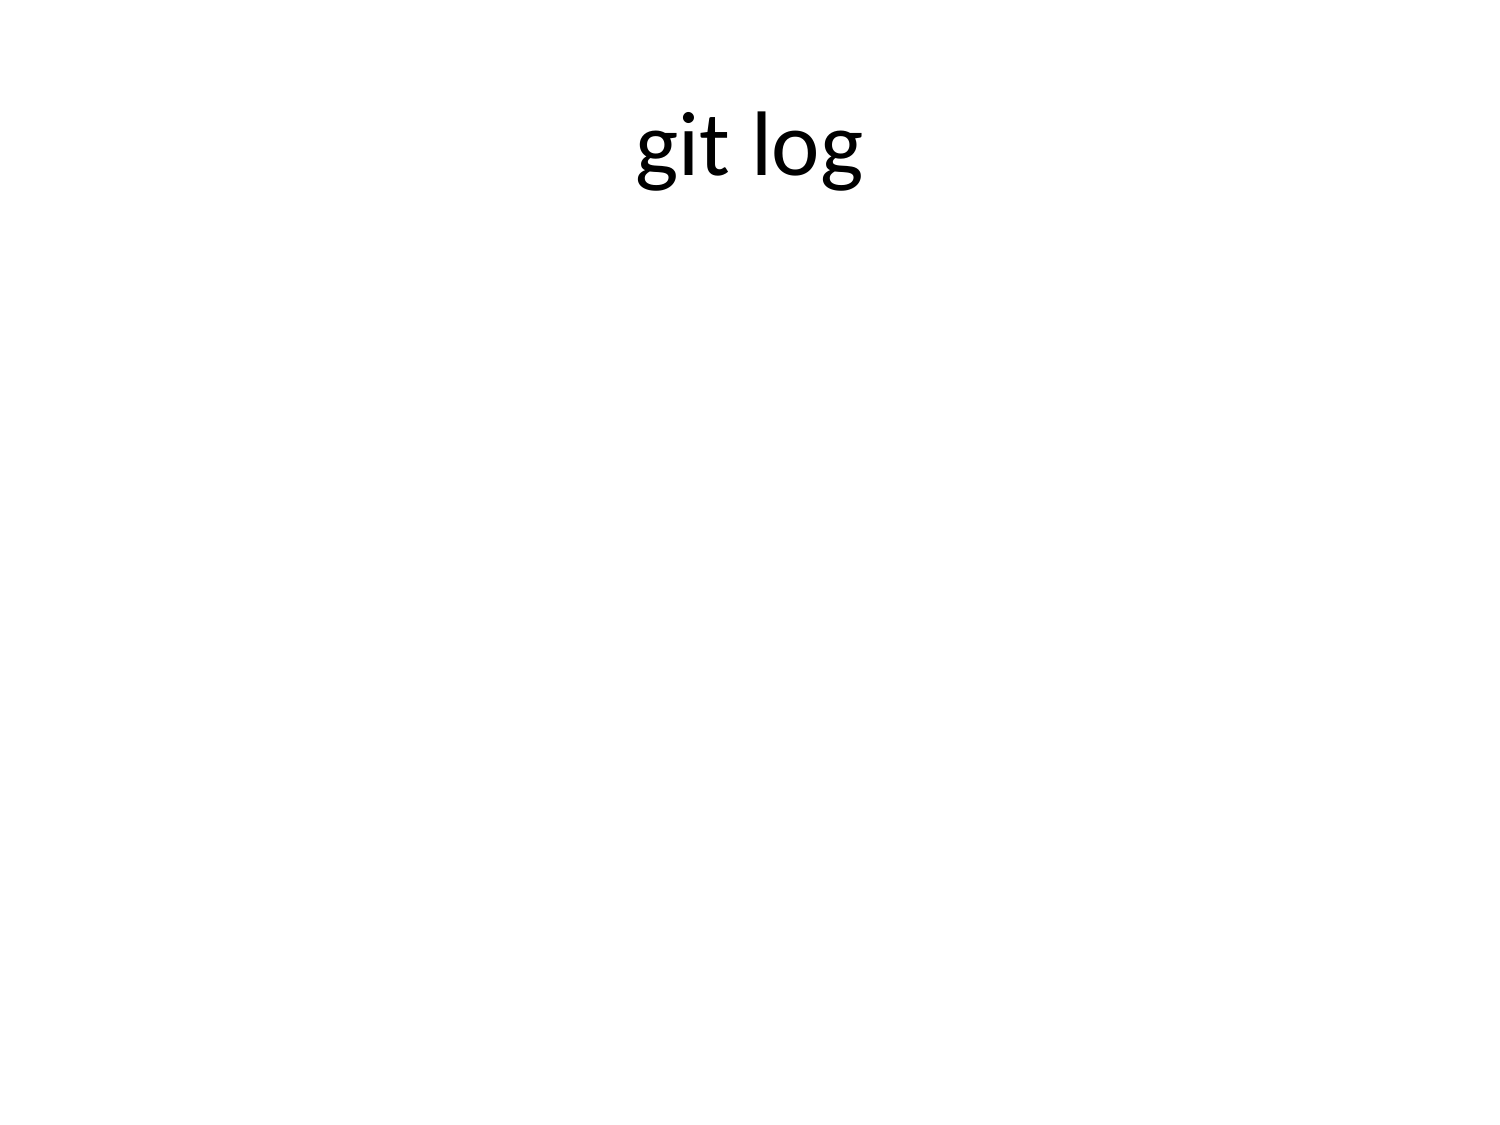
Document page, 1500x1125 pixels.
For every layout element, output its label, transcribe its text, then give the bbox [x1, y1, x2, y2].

title git log [75, 45, 1425, 233]
